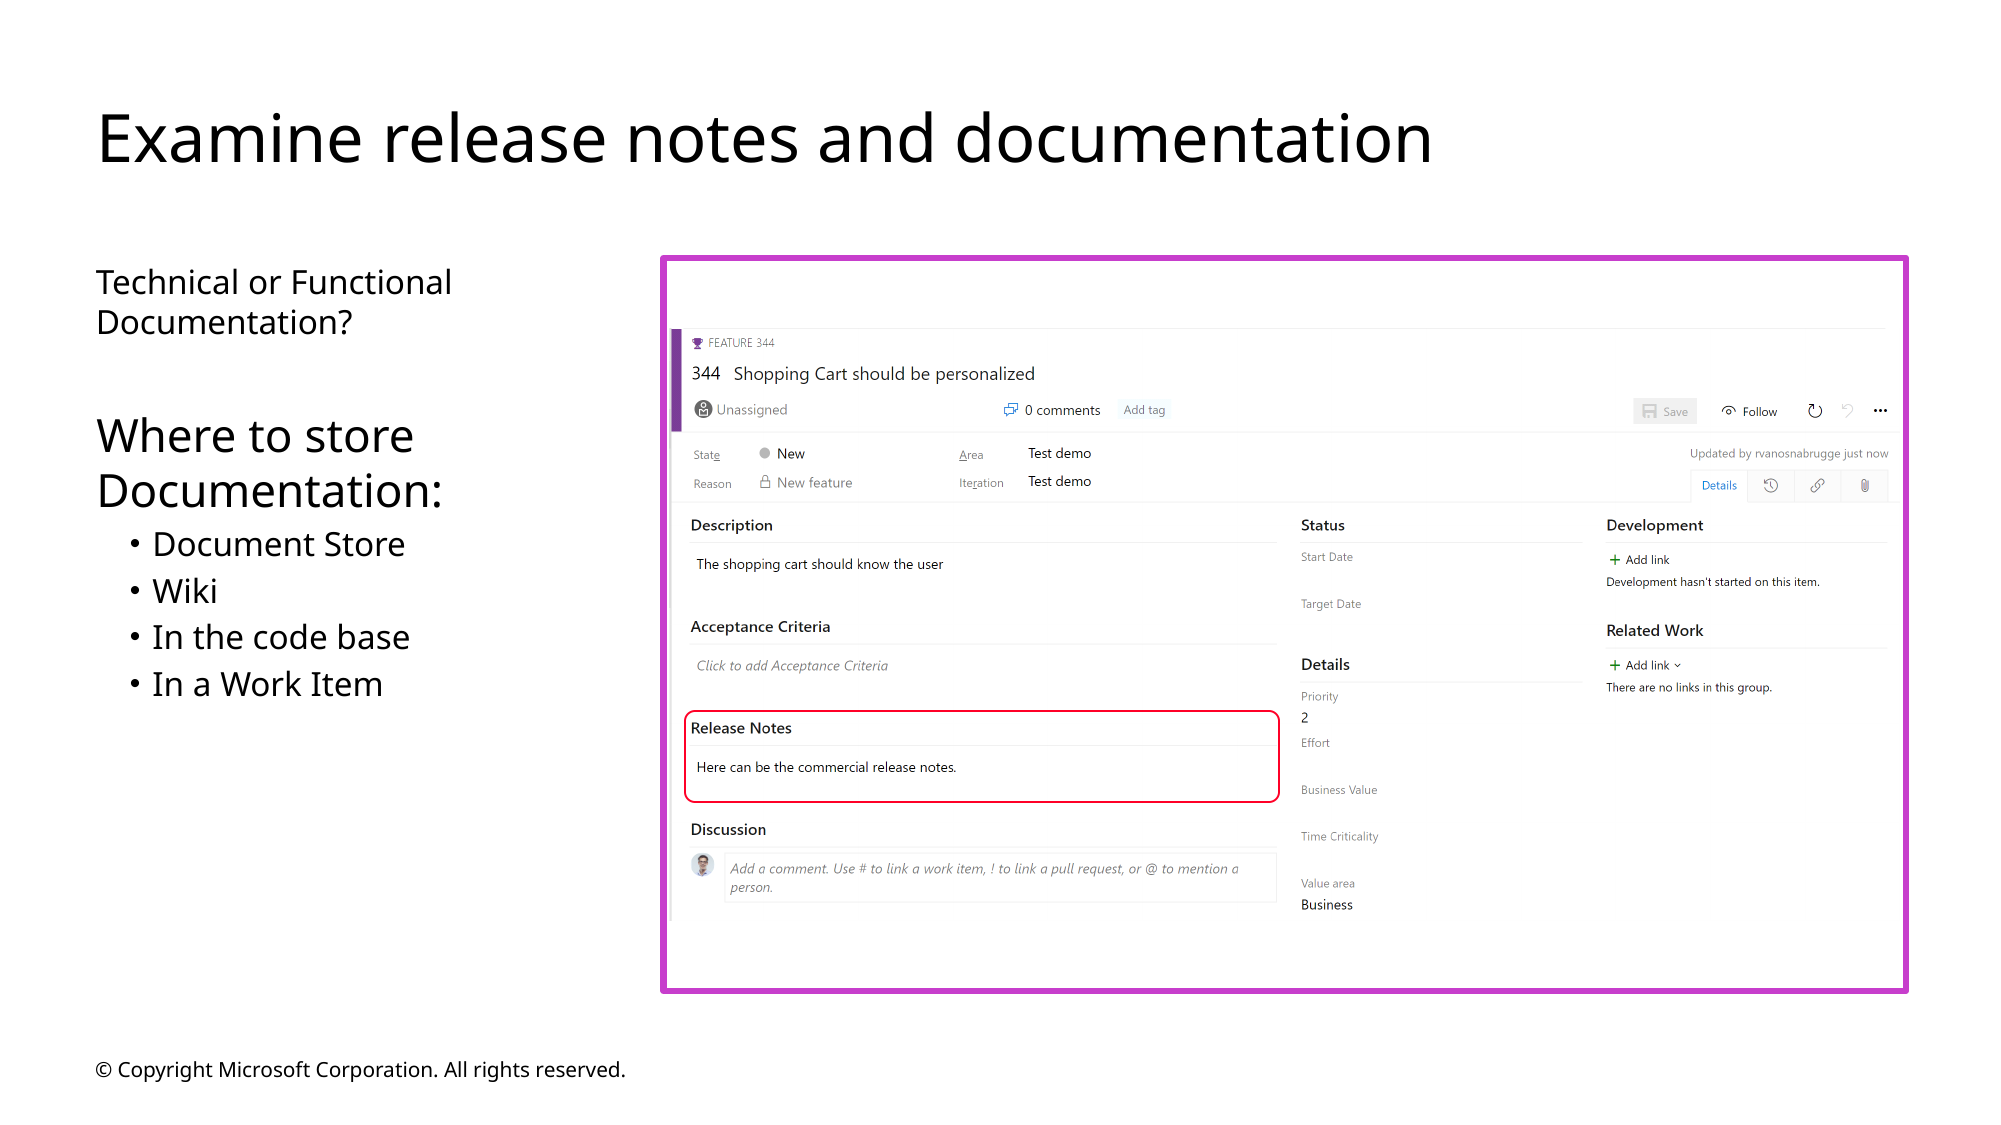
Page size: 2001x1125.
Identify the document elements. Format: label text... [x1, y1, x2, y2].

list Where to store Documentation: Document Store Wiki In the code base In a Work Item [96, 406, 642, 801]
list Technical or Functional Documentation? [95, 261, 642, 373]
title Examine release notes and documentation [96, 96, 1909, 177]
picture [666, 260, 1904, 989]
